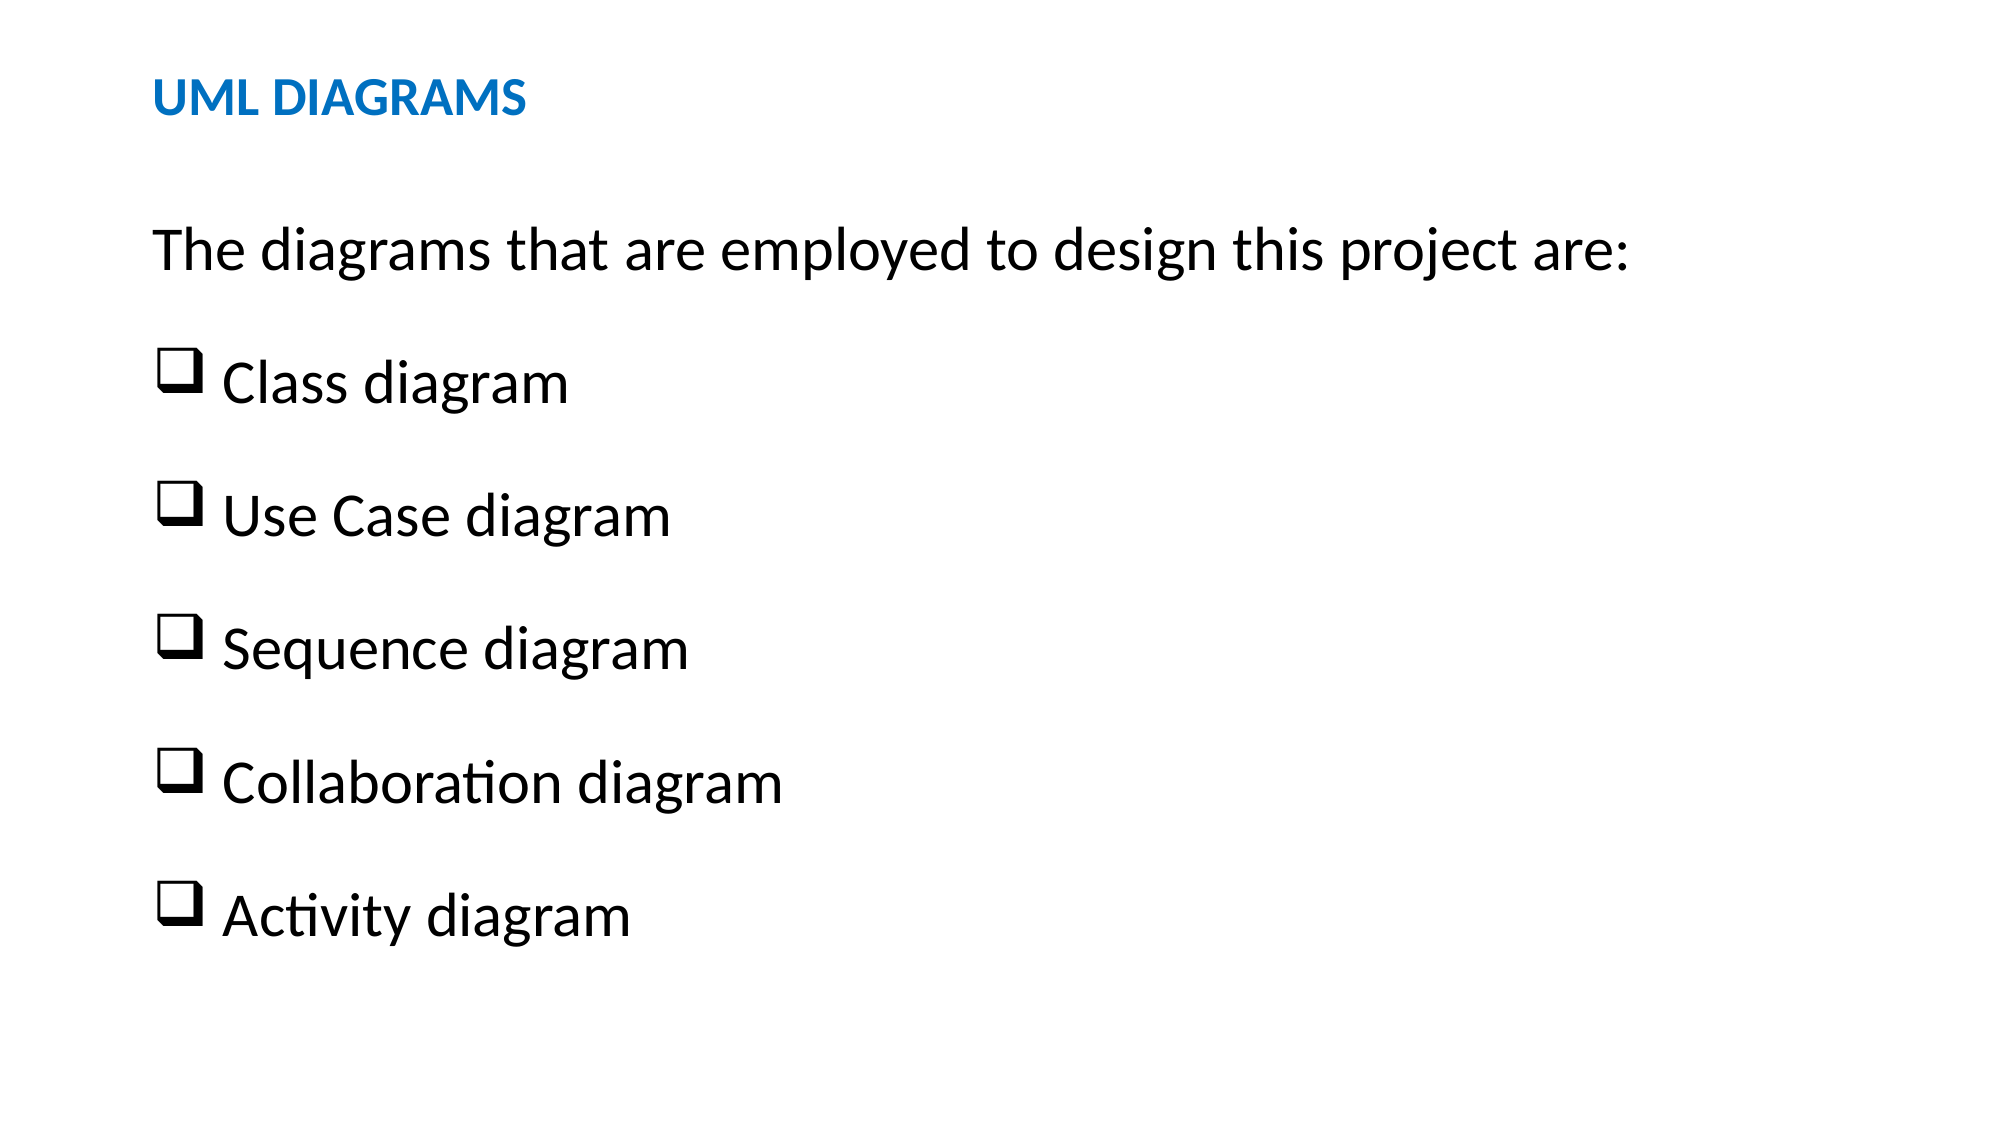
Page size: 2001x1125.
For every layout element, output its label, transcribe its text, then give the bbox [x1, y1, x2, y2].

title UML DIAGRAMS [137, 60, 1863, 162]
list The diagrams that are employed to design this project are: Class diagram Use Case diagram Sequence diagram Collaboration diagram Activity diagram [137, 162, 1863, 1014]
